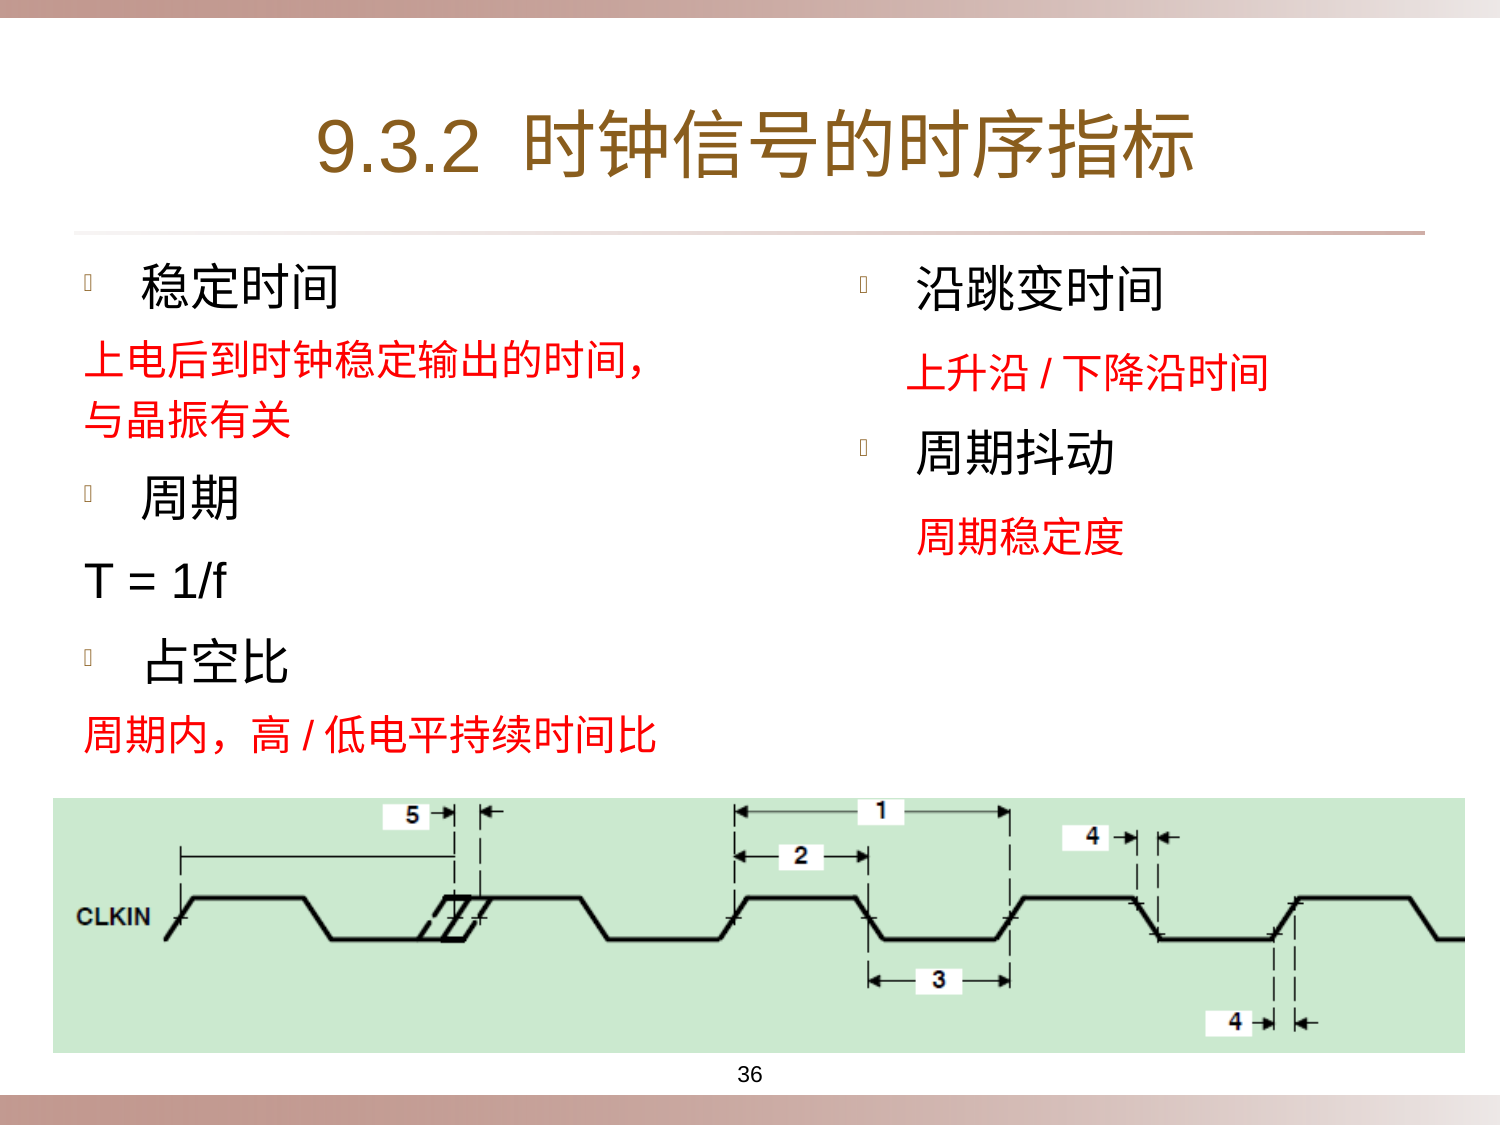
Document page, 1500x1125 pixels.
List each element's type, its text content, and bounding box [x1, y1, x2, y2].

title 9.3.2 时钟信号的时序指标 [193, 90, 1318, 206]
text_box 沿跳变时间 上升沿/下降沿时间 周期抖动 周期稳定度 [844, 237, 1436, 752]
picture [52, 798, 1465, 1053]
slide_number 36 [675, 1053, 825, 1097]
text_box 稳定时间 上电后到时钟稳定输出的时间，与晶振有关 周期 T = 1/f 占空比 周期内，高/低电平持续时间比 [69, 236, 703, 798]
